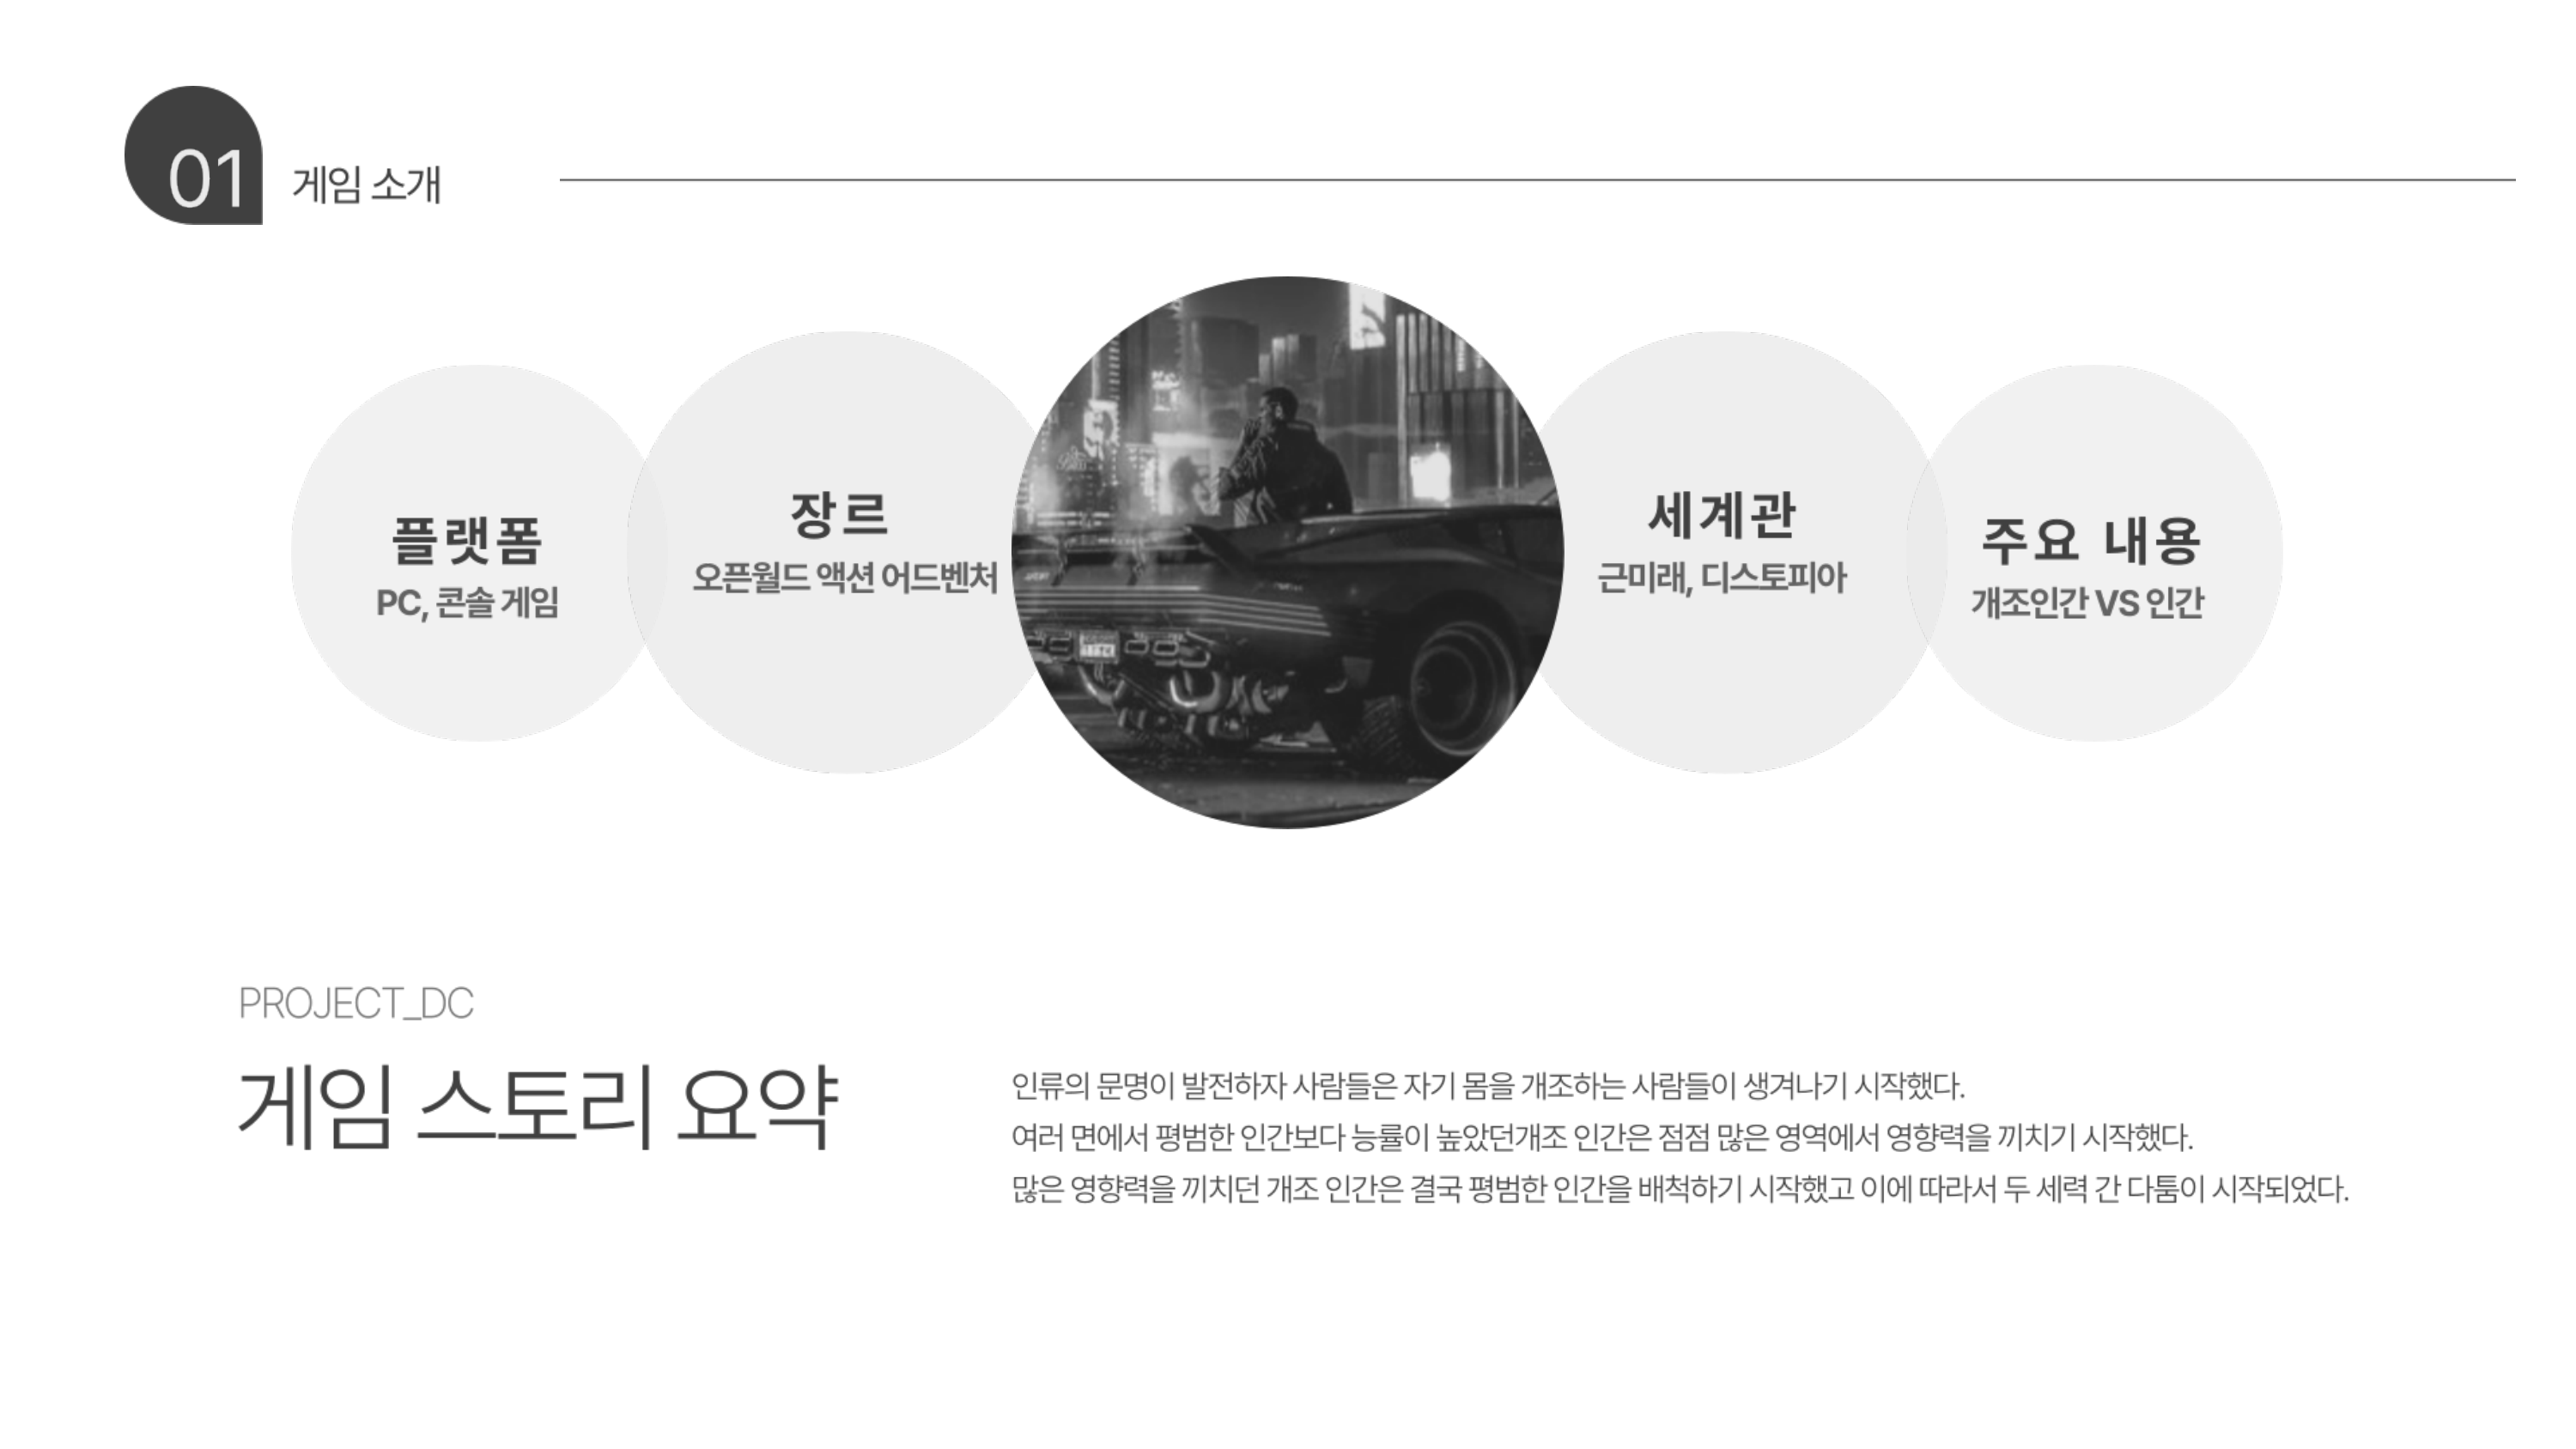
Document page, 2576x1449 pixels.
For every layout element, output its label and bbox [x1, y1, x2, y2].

picture [285, 149, 460, 235]
text_box [560, 176, 2516, 185]
picture [686, 470, 1016, 615]
text_box [627, 331, 1006, 775]
picture [1965, 495, 2232, 640]
text_box [1906, 365, 2283, 742]
picture [1006, 1059, 2364, 1228]
text_box [291, 365, 623, 742]
picture [220, 966, 884, 1196]
text_box [124, 86, 263, 110]
picture [112, 111, 278, 246]
picture [1591, 470, 1868, 615]
text_box [1568, 331, 1948, 775]
picture [371, 495, 576, 641]
text_box [1011, 276, 1564, 830]
